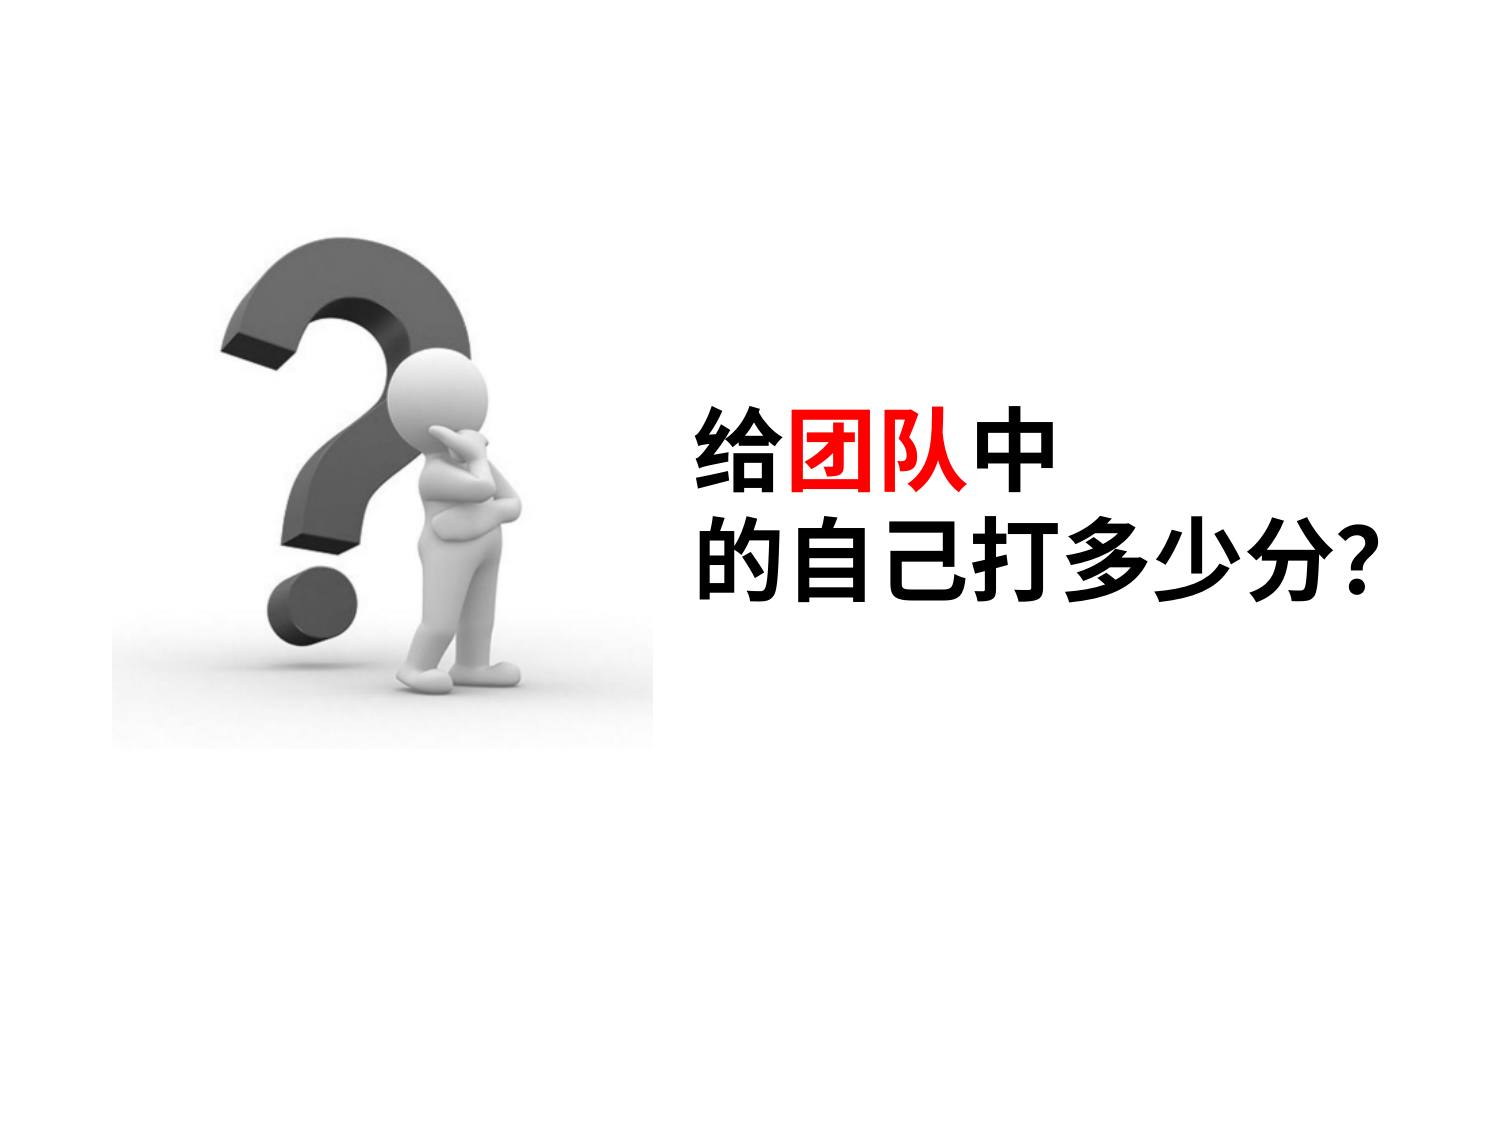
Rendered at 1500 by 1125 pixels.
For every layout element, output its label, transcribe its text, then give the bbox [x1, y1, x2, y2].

text_box 给团队中 的自己打多少分？ [679, 385, 1400, 620]
picture [111, 207, 653, 749]
